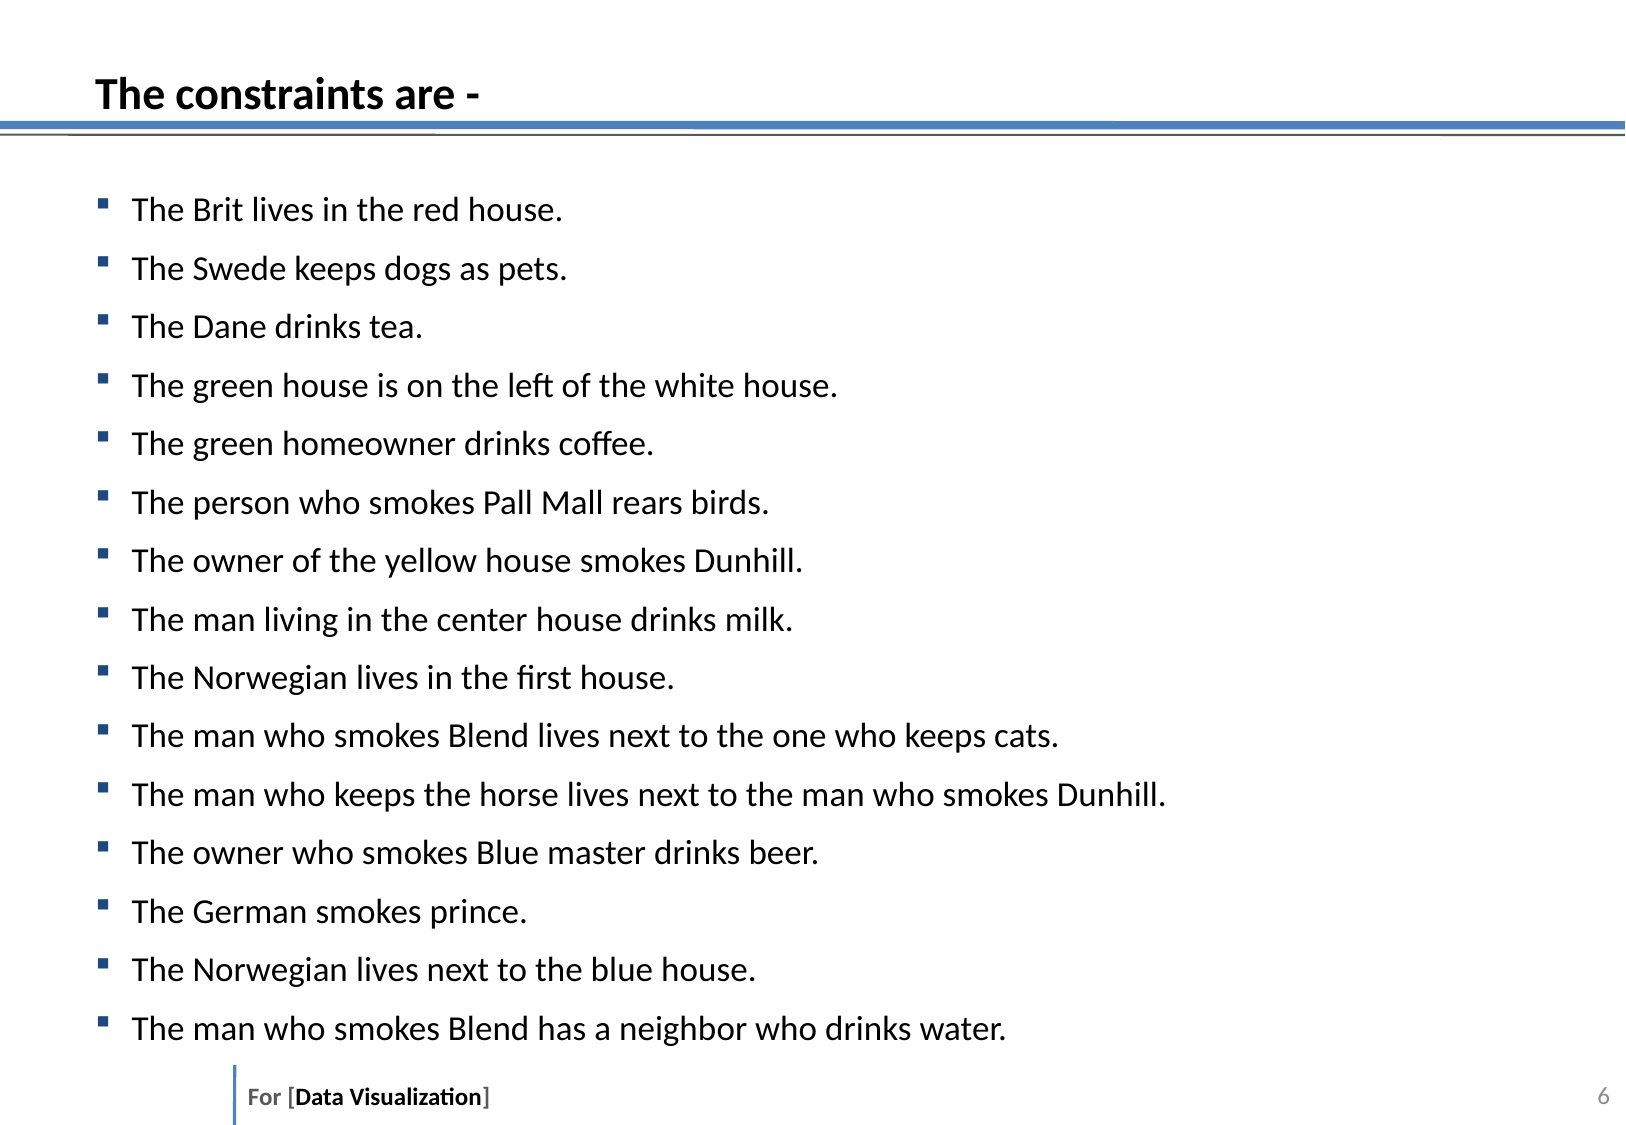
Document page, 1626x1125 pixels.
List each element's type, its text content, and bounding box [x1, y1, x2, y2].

slide_number 5 [1543, 1065, 1625, 1125]
list The Brit lives in the red house. The Swede keeps dogs as pets. The Dane drinks tea. The green house is on the left of the white house. The green homeowner drinks coffee. The person who smokes Pall Mall rears birds. The owner of the yellow house smokes Dunhill. The man living in the center house drinks milk. The Norwegian lives in the first house. The man who smokes Blend lives next to the one who keeps cats. The man who keeps the horse lives next to the man who smokes Dunhill. The owner who smokes Blue master drinks beer. The German smokes prince. The Norwegian lives next to the blue house. The man who smokes Blend has a neighbor who drinks water. [87, 179, 1550, 1063]
title The constraints are - [87, 10, 1416, 126]
